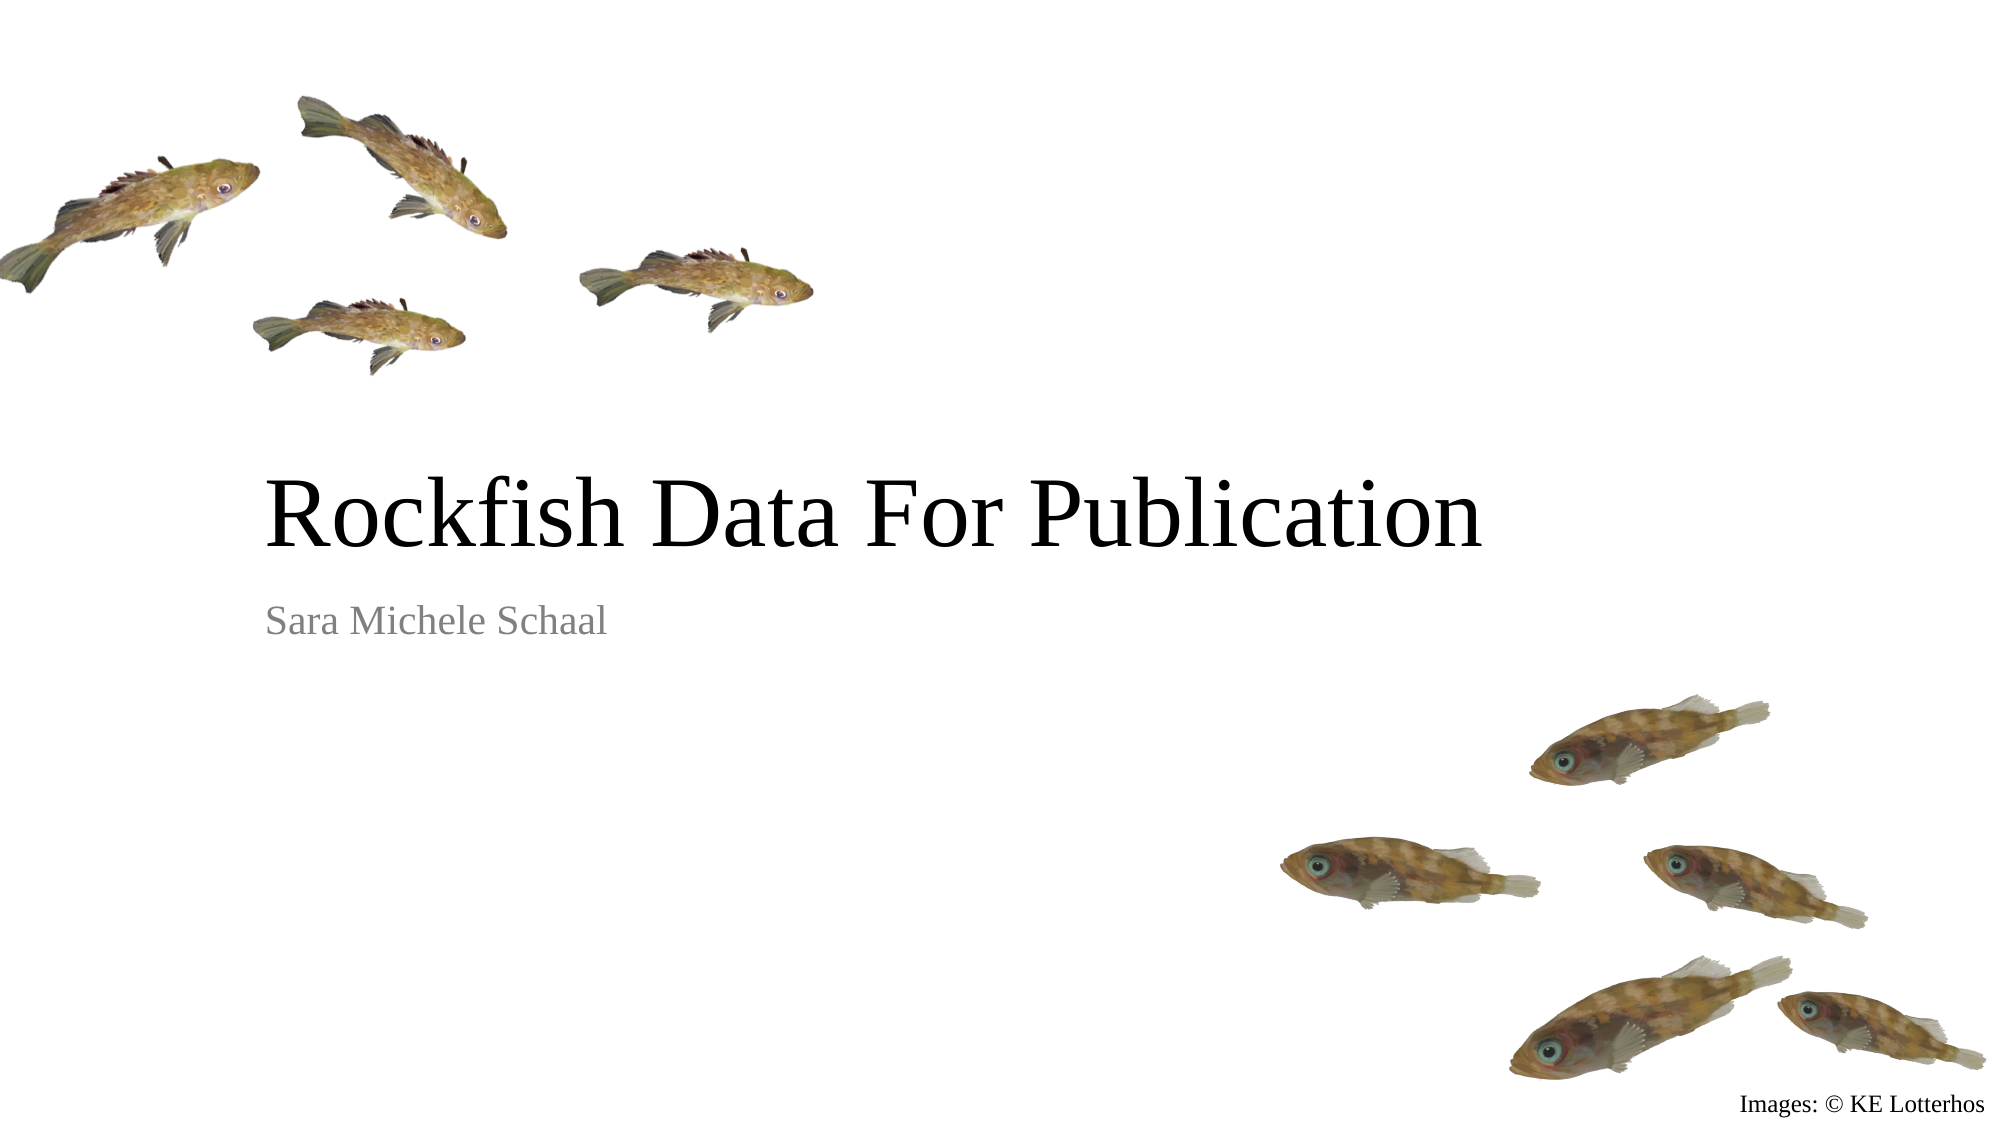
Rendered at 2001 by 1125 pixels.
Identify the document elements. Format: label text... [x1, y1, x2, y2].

title Rockfish Data For Publication [249, 184, 1750, 576]
picture [0, 115, 552, 280]
subtitle Sara Michele Schaal [249, 590, 1750, 863]
picture [249, 282, 489, 380]
picture [575, 230, 839, 339]
picture [1239, 591, 2000, 1125]
